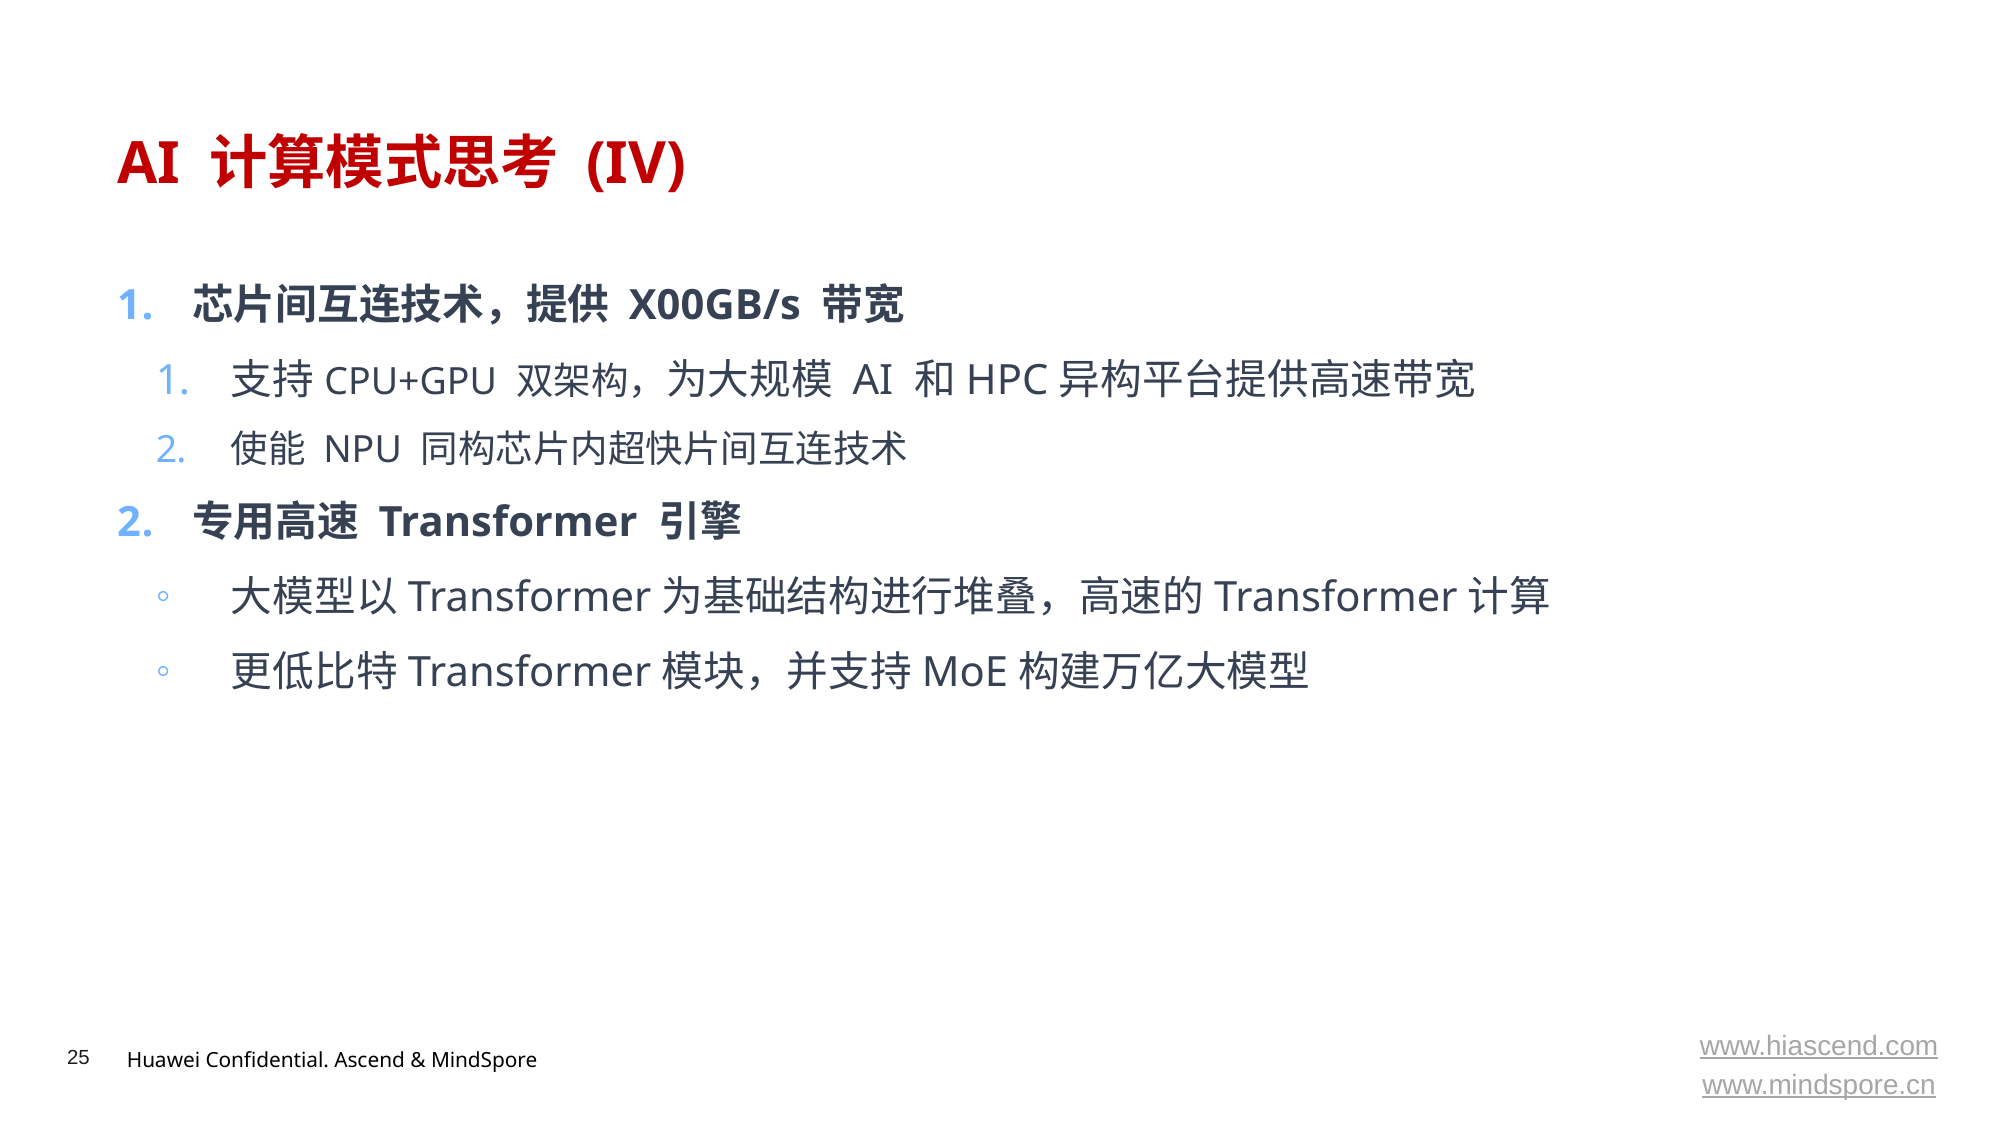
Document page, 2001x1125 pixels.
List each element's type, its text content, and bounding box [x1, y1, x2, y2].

title AI 计算模式思考 (IV) [102, 111, 1901, 209]
list 芯片间互连技术，提供 X00GB/s 带宽 支持CPU+GPU 双架构，为大规模 AI 和HPC异构平台提供高速带宽 使能 NPU 同构芯片内超快片间互连技术 专用高速 Transformer 引擎 大模型以Transformer为基础结构进行堆叠，高速的Transformer计算 更低比特Transformer模块，并支持MoE构建万亿大模型 [102, 245, 1901, 988]
